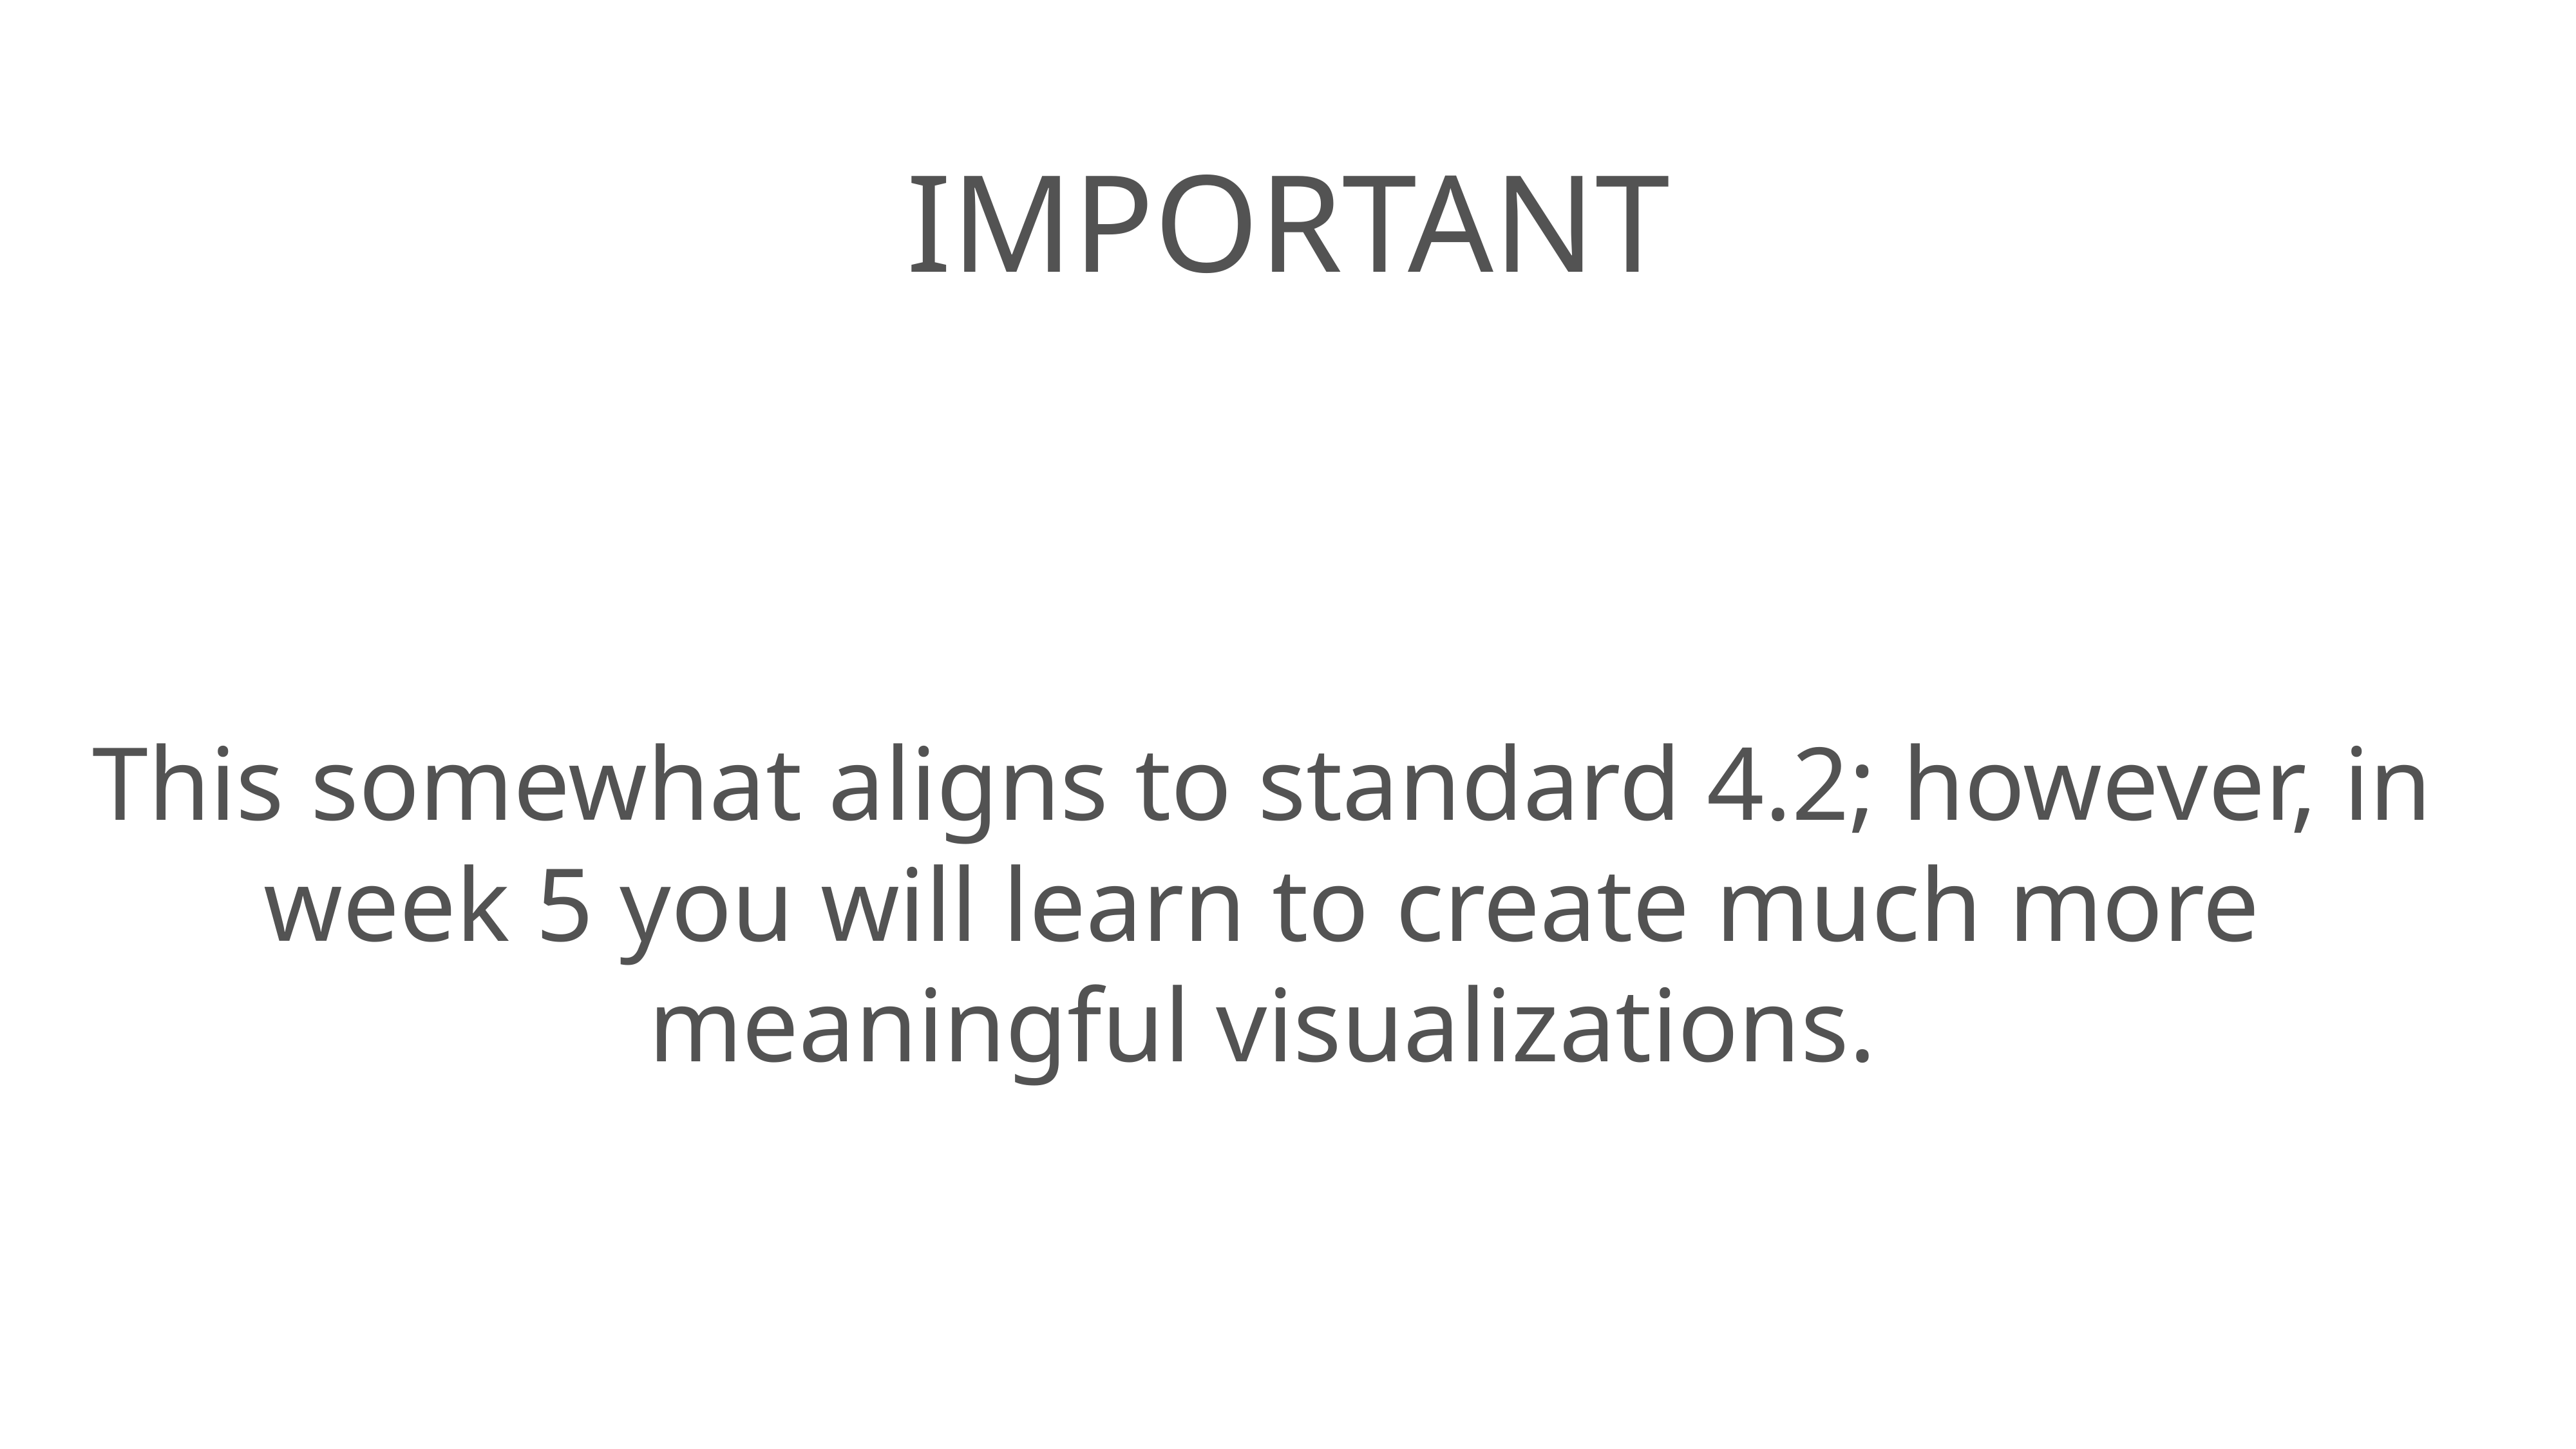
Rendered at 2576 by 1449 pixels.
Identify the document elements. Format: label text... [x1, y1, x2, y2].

title important [70, 37, 2506, 401]
list This somewhat aligns to standard 4.2; however, in week 5 you will learn to create much more meaningful visualizations. [70, 404, 2455, 1397]
